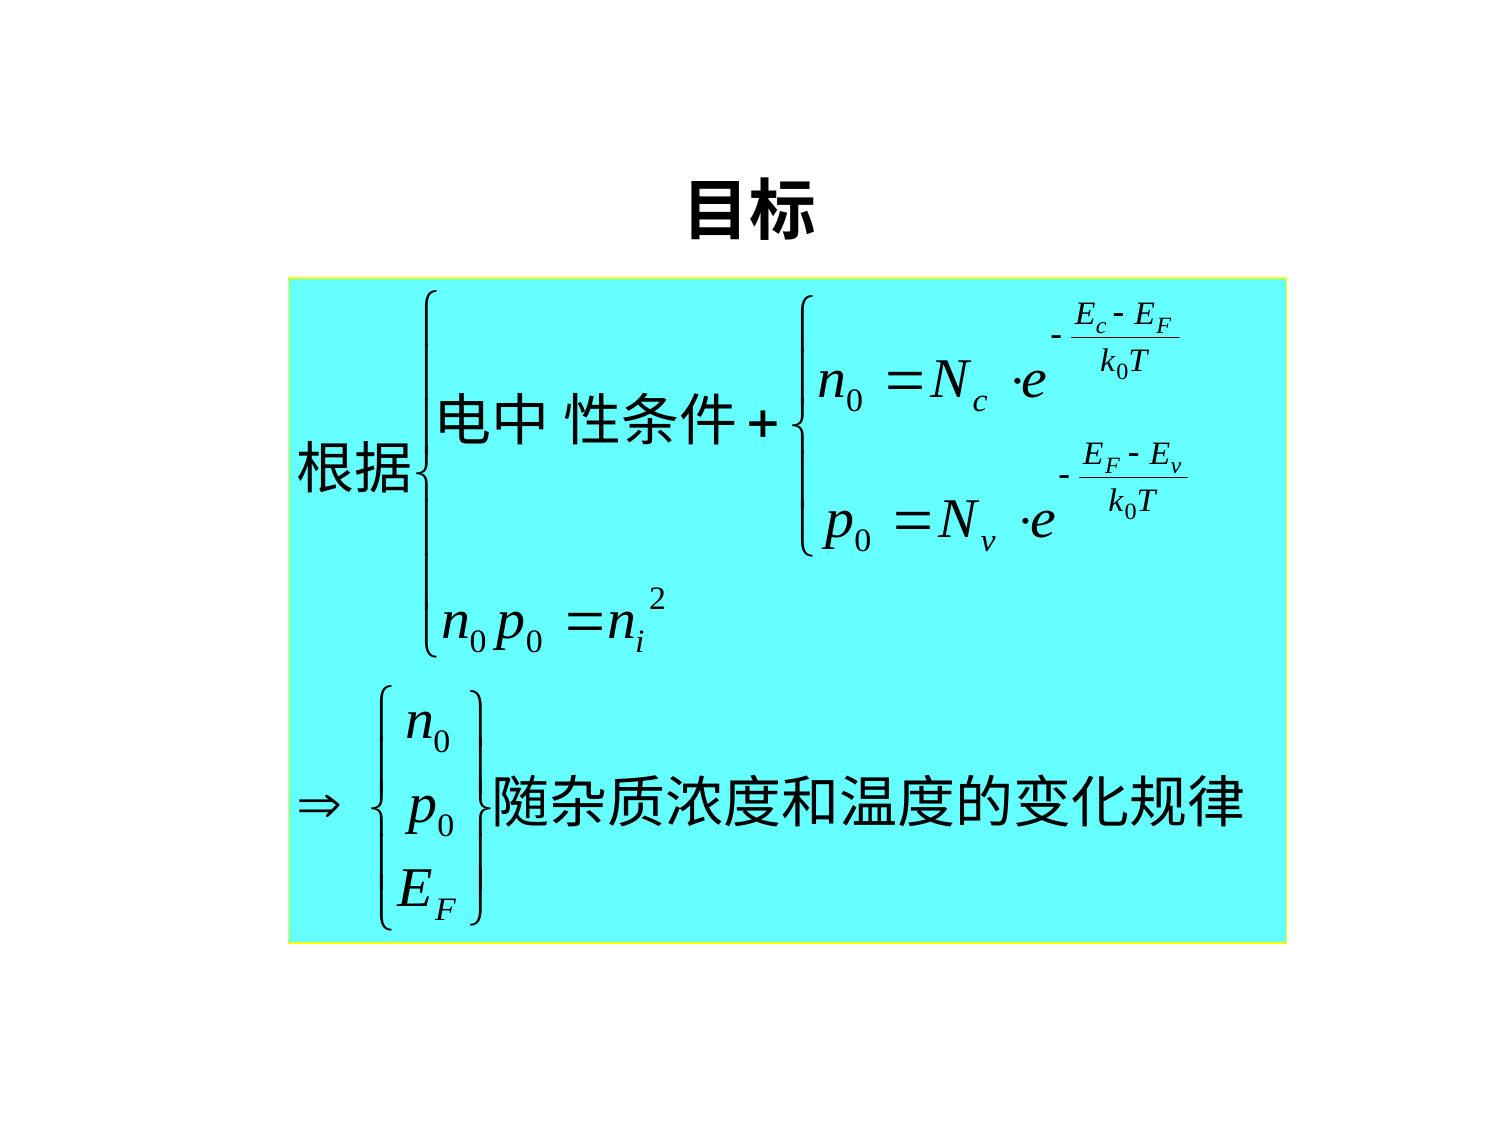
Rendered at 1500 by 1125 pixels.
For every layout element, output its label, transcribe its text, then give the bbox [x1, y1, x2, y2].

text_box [289, 278, 1286, 943]
text_box 目标 [667, 160, 831, 256]
